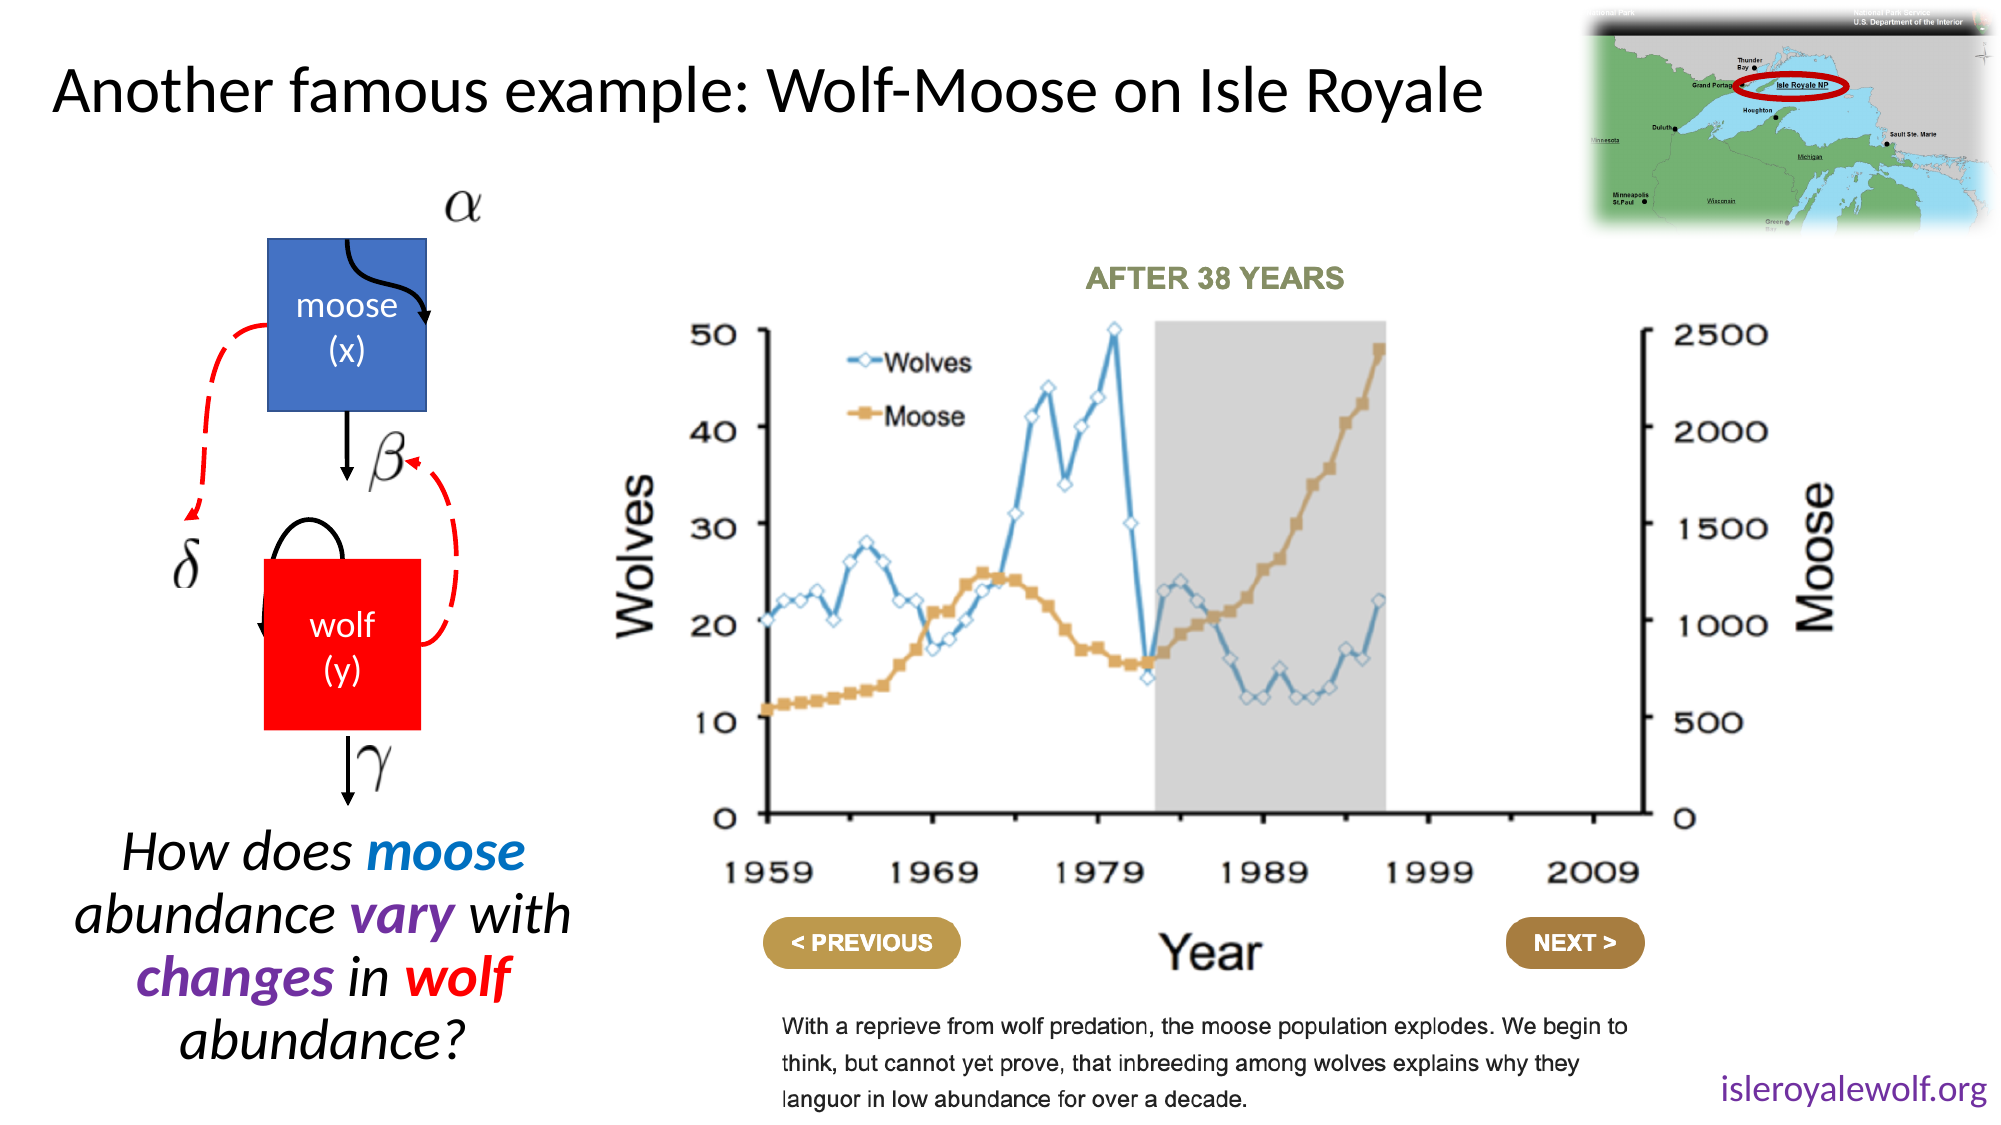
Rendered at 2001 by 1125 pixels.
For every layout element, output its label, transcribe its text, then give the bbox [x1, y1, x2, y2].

text_box Another famous example: Wolf-Moose on Isle Royale [0, 38, 1538, 134]
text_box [173, 184, 488, 807]
picture [1577, 4, 2000, 240]
text_box How does moose abundance vary with changes in wolf abundance? [56, 805, 591, 1087]
picture [592, 246, 1868, 1125]
text_box isleroyalewolf.org [1868, 1056, 2000, 1116]
